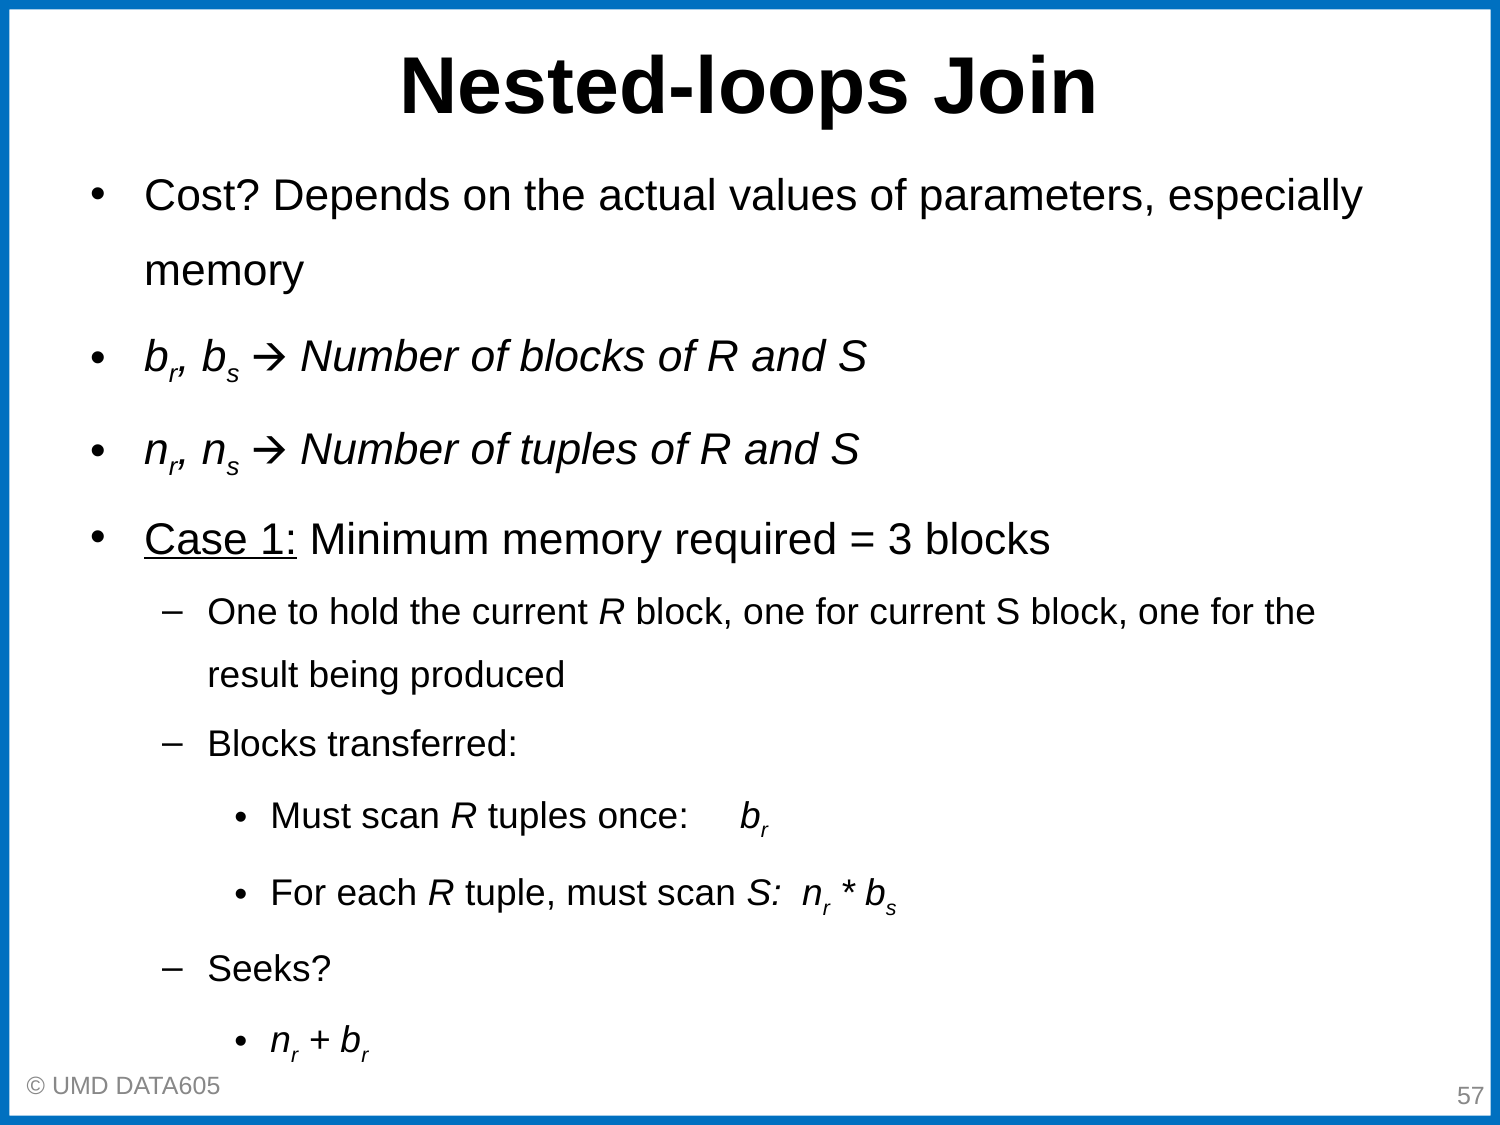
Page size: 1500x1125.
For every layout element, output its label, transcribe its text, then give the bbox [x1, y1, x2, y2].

slide_number ‹#› [1149, 1065, 1500, 1125]
list Cost? Depends on the actual values of parameters, especially memory br, bs 🡪 Number of blocks of R and S nr, ns 🡪 Number of tuples of R and S Case 1: Minimum memory required = 3 blocks One to hold the current R block, one for current S block, one for the result being produced Blocks transferred: Must scan R tuples once: br For each R tuple, must scan S: nr * bs Seeks? nr + br [75, 137, 1425, 1081]
title Nested-loops Join [24, 24, 1475, 138]
